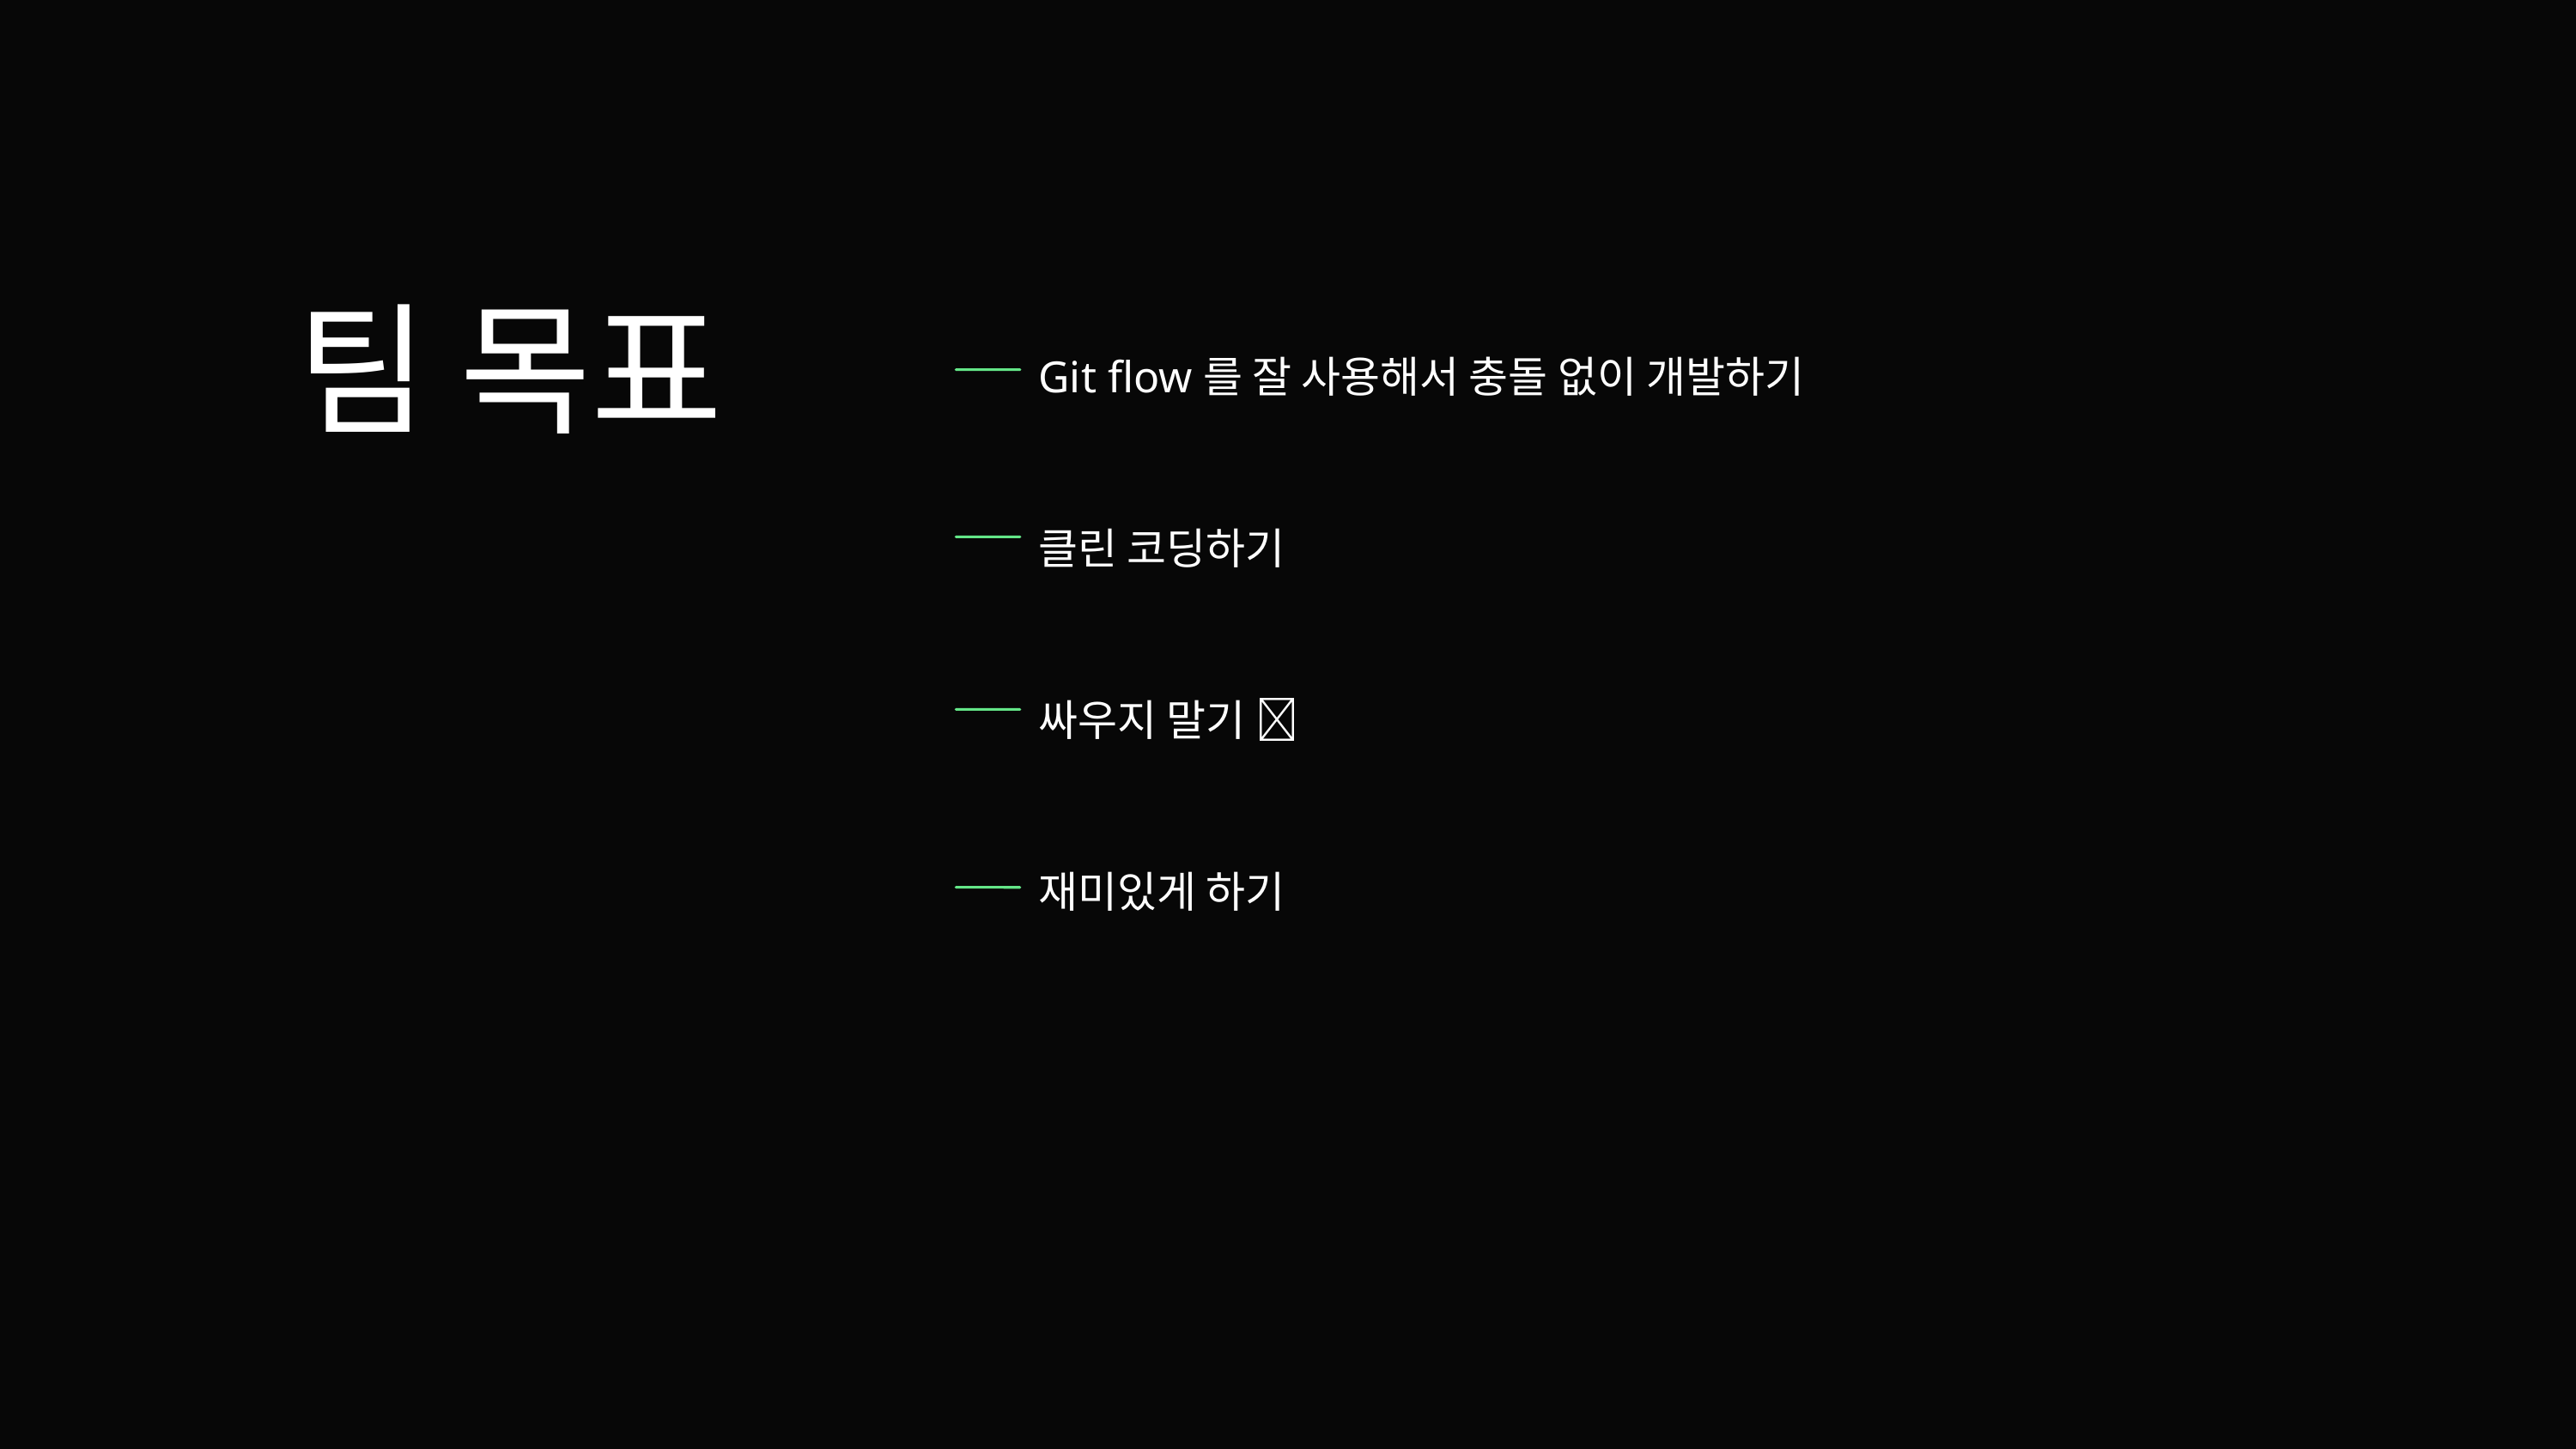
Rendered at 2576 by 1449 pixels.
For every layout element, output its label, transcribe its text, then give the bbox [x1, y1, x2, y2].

text_box Git flow를 잘 사용해서 충돌 없이 개발하기 클린 코딩하기 싸우지 말기 🙏 재미있게 하기 [1038, 315, 2488, 917]
text_box 팀 목표​ [296, 279, 1039, 452]
